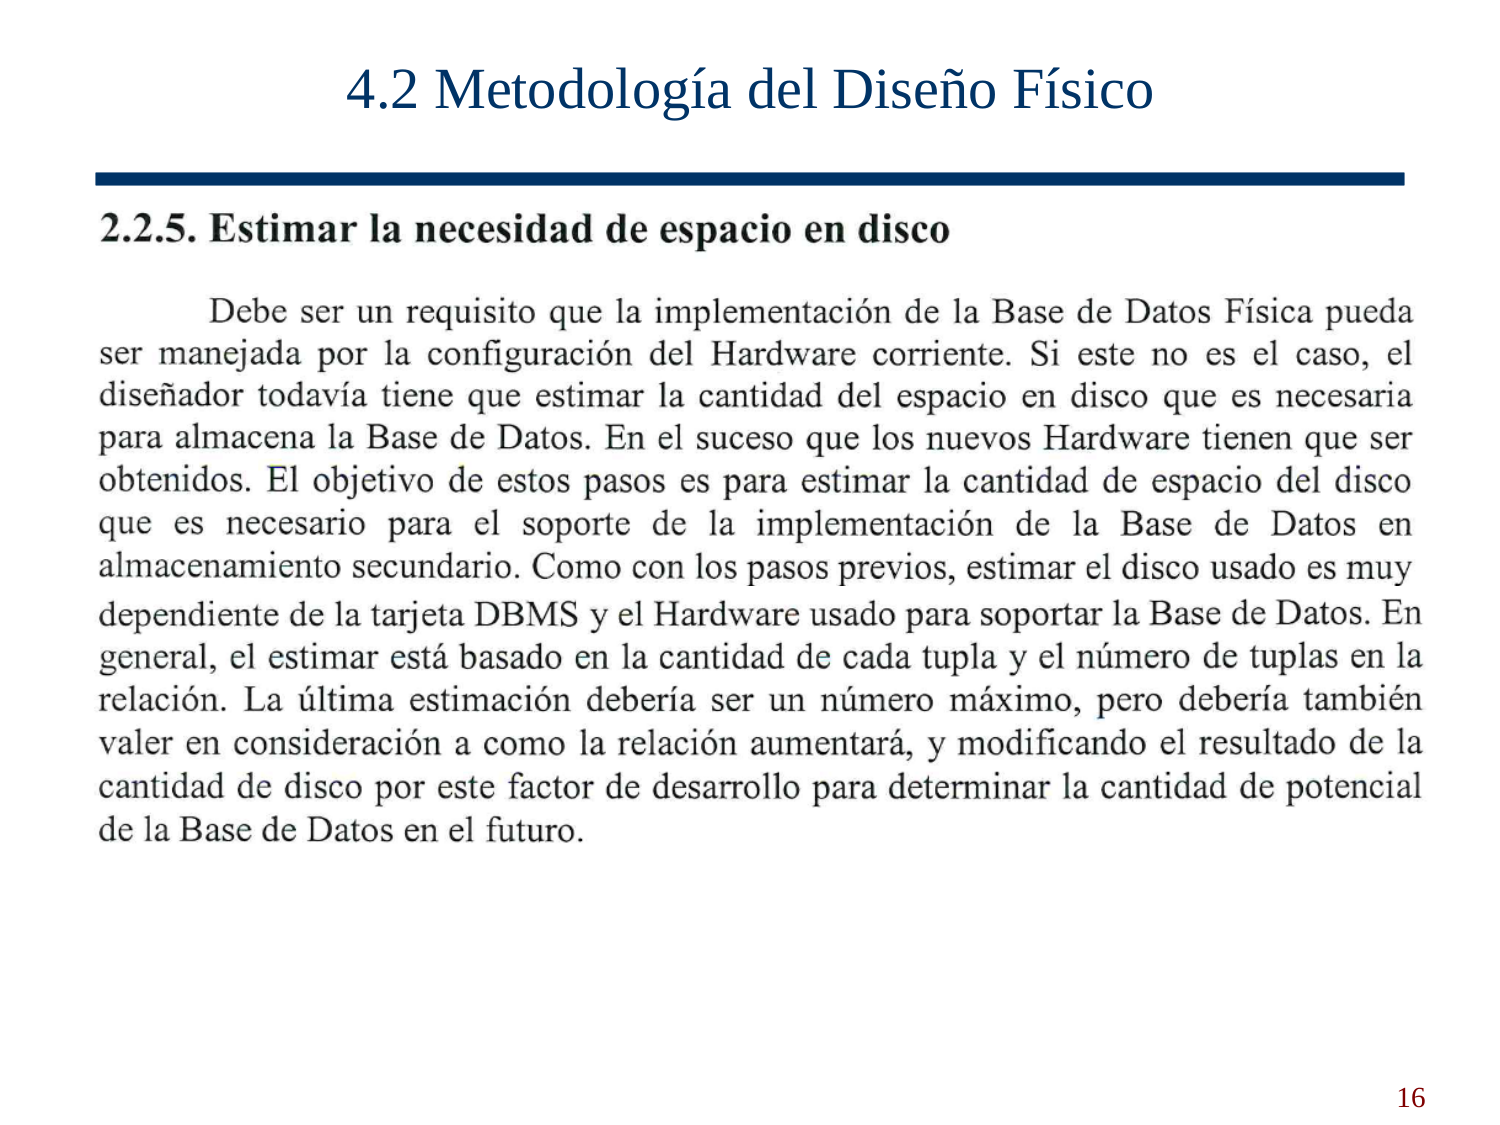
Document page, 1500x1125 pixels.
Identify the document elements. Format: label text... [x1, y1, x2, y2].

slide_number 16 [1080, 1045, 1442, 1122]
title 4.2 Metodología del Diseño Físico [90, 20, 1412, 161]
picture [88, 196, 1437, 850]
